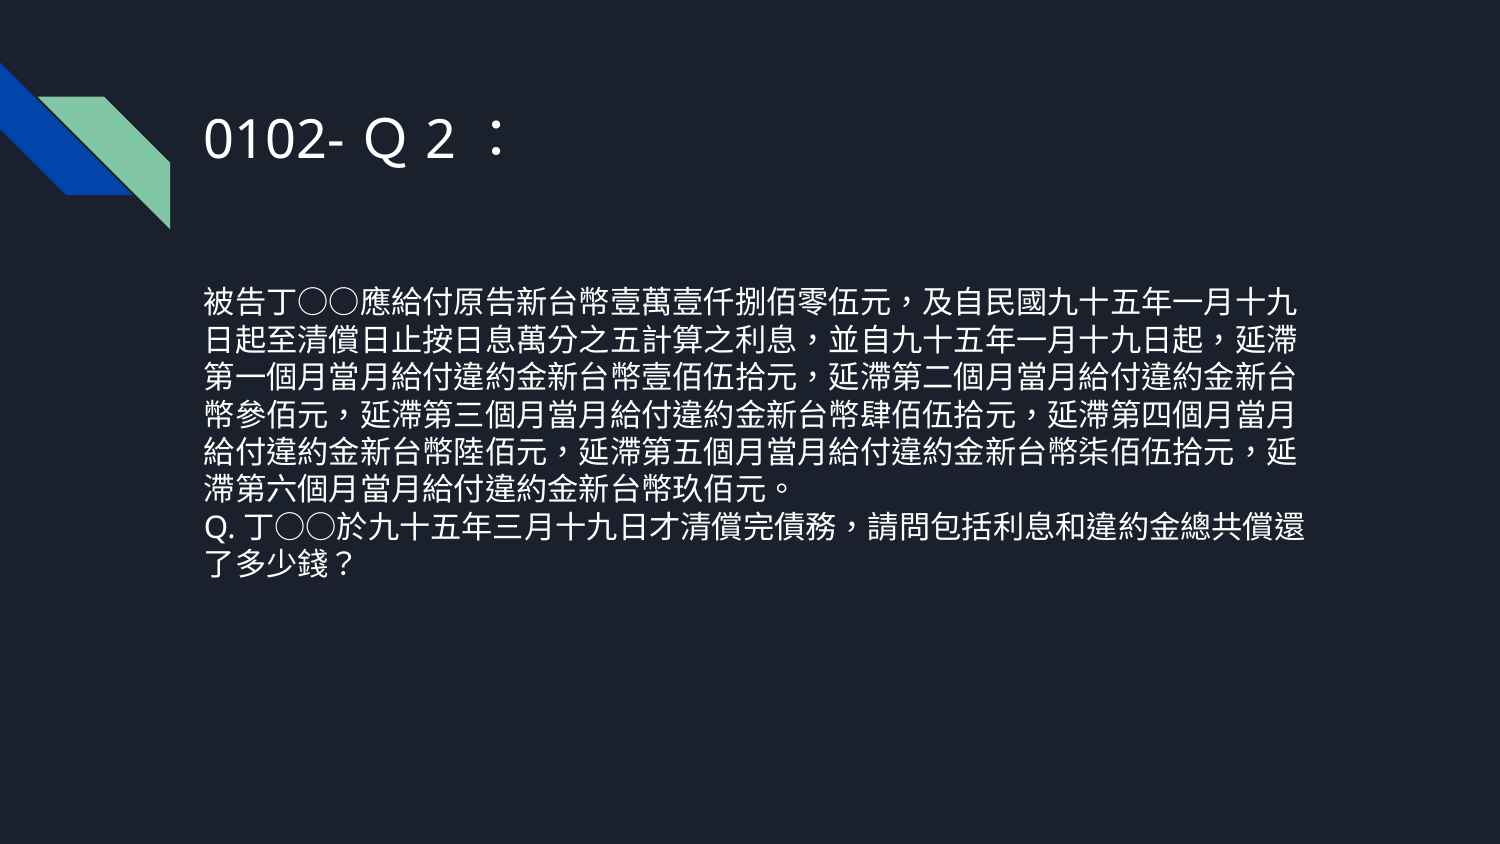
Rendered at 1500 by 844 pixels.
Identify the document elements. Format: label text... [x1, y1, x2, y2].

title 0102-Ｑ2： [188, 88, 782, 181]
text_box 被告丁○○應給付原告新台幣壹萬壹仟捌佰零伍元，及自民國九十五年一月十九日起至清償日止按日息萬分之五計算之利息，並自九十五年一月十九日起，延滯第一個月當月給付違約金新台幣壹佰伍拾元，延滯第二個月當月給付違約金新台幣參佰元，延滯第三個月當月給付違約金新台幣肆佰伍拾元，延滯第四個月當月給付違約金新台幣陸佰元，延滯第五個月當月給付違約金新台幣柒佰伍拾元，延滯第六個月當月給付違約金新台幣玖佰元。 Q.丁○○於九十五年三月十九日才清償完債務，請問包括利息和違約金總共償還了多少錢？ [188, 267, 1325, 597]
